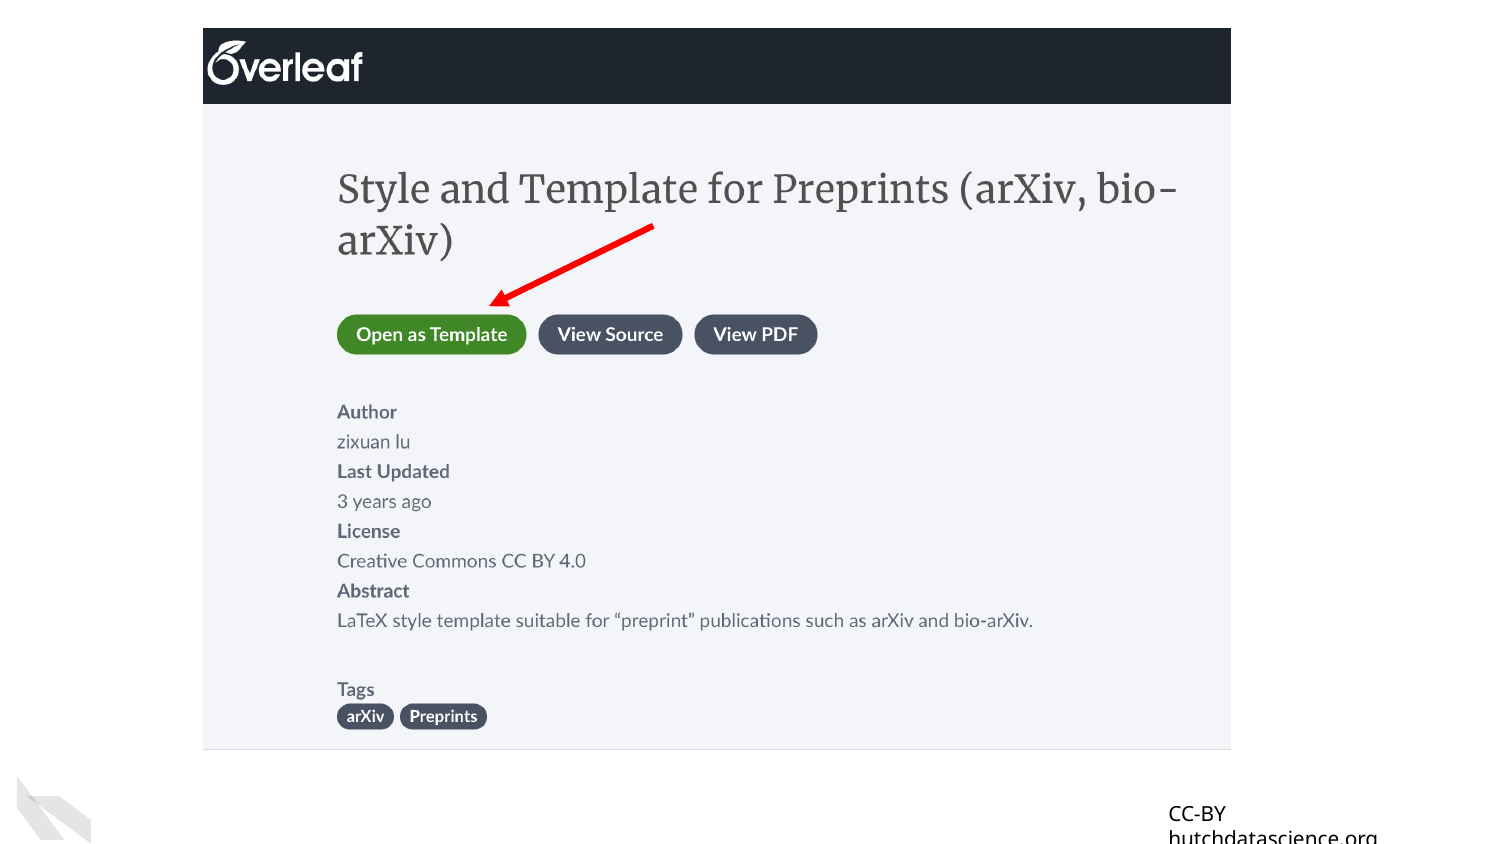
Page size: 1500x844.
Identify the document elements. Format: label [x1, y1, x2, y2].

picture [203, 28, 1231, 750]
text_box [488, 225, 654, 307]
